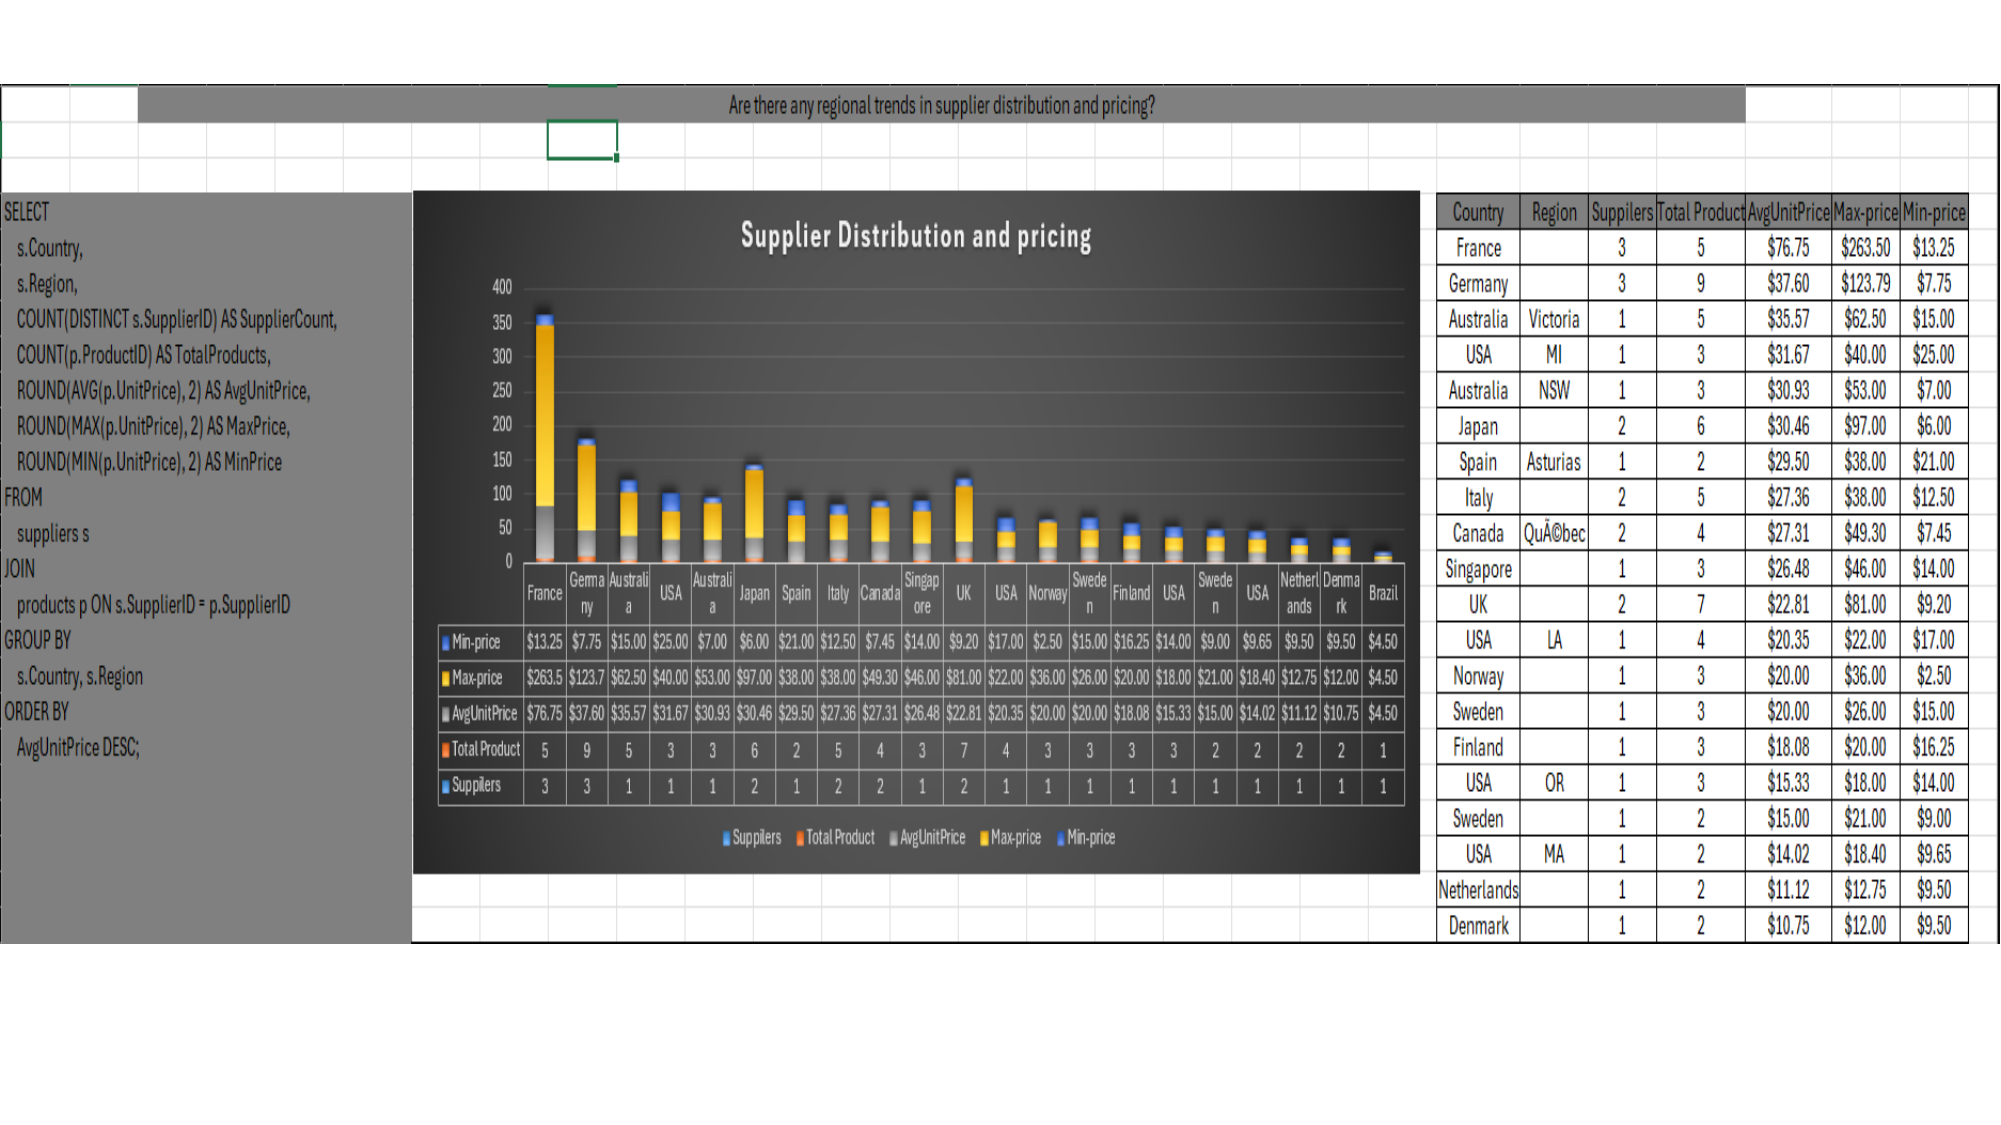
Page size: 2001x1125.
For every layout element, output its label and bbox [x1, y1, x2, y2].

picture [0, 83, 2000, 945]
